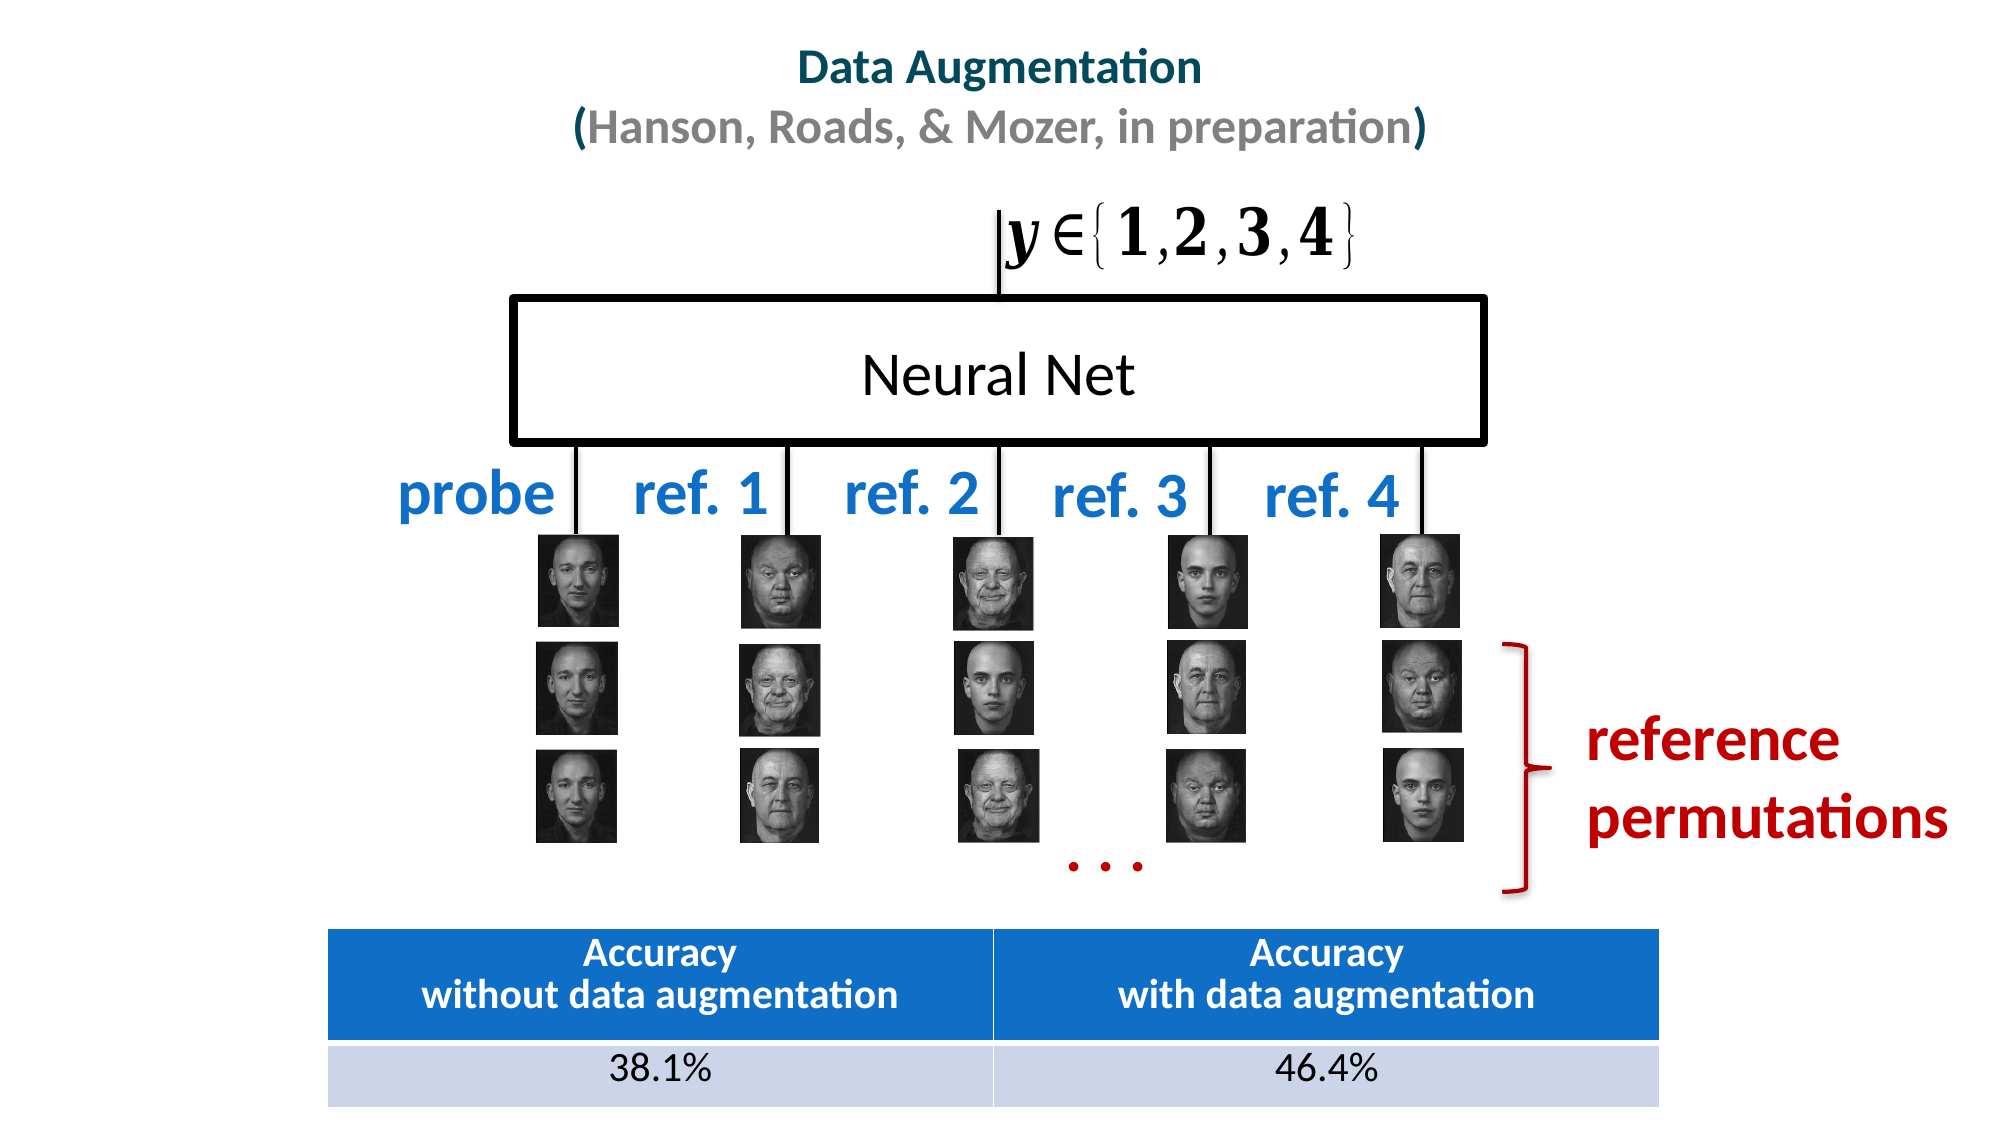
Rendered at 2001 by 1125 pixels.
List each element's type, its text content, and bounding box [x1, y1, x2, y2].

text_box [1488, 640, 1968, 893]
title Data Augmentation (Hanson, Roads, & Mozer, in preparation) [99, 24, 1900, 163]
table_header Accuracy without data augmentation [328, 999, 993, 1040]
table_cell 38.1% [328, 1046, 993, 1107]
table_header Accuracy with data augmentation [994, 929, 1659, 1040]
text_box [215, 198, 1485, 991]
table_cell 46.4% [994, 1046, 1659, 1107]
